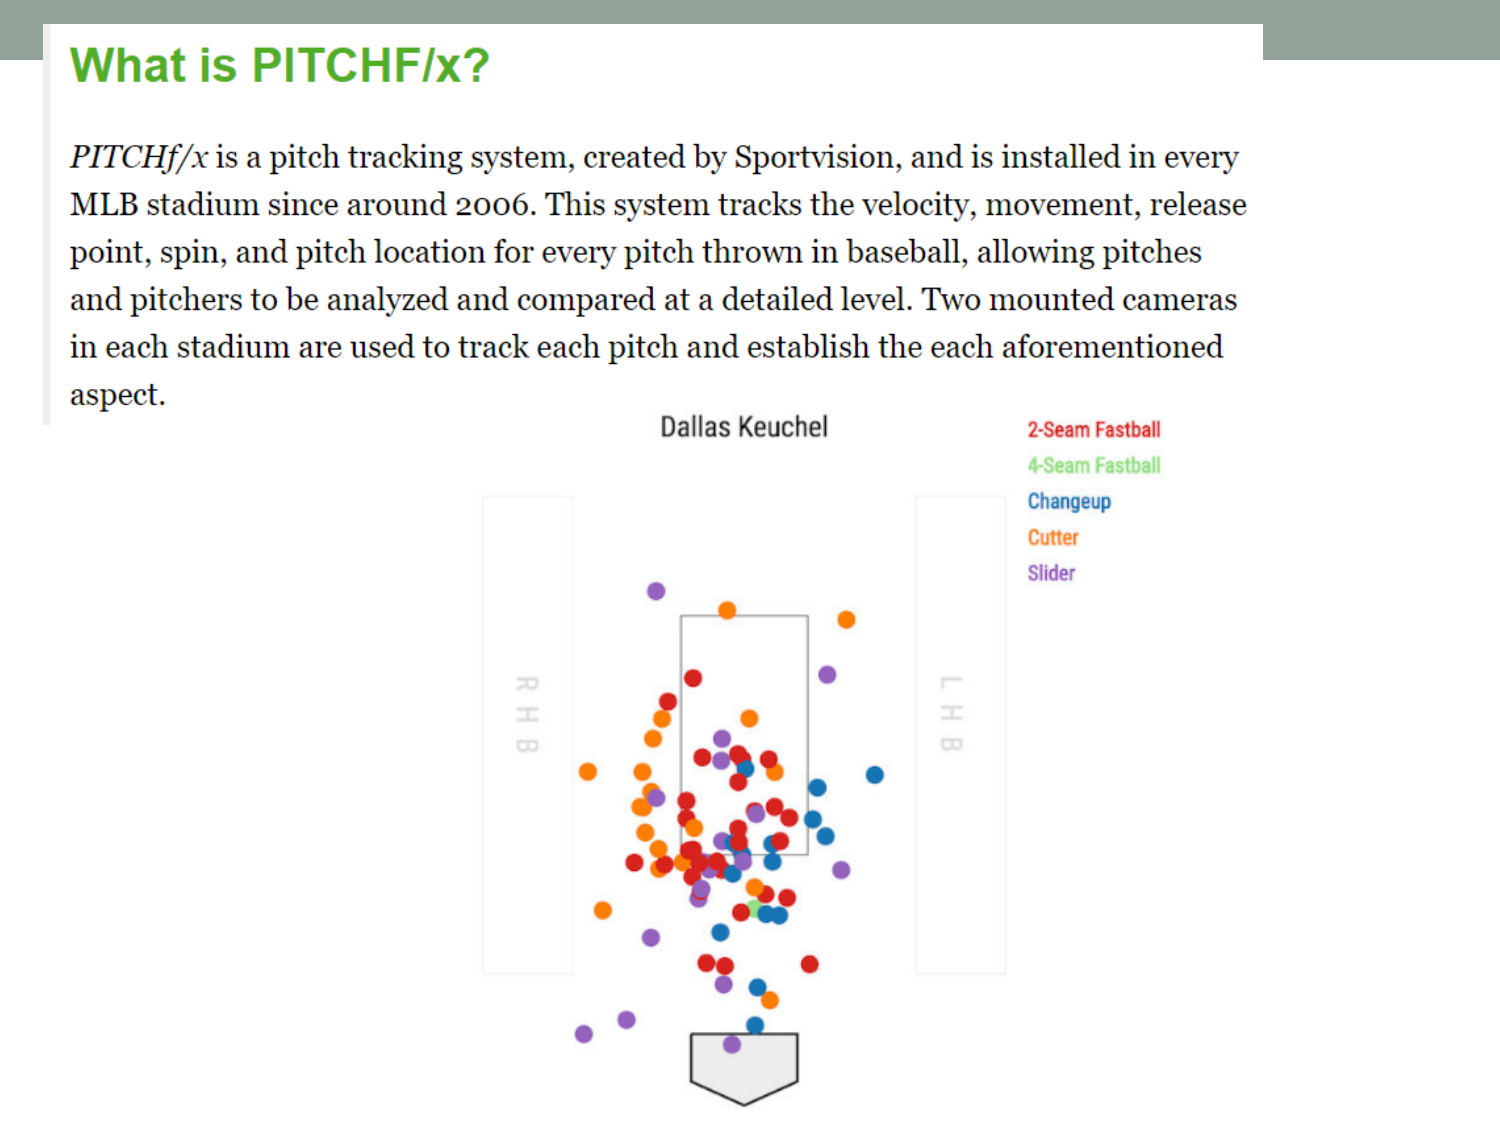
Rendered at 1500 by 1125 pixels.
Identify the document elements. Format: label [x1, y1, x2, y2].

picture [43, 24, 1263, 1125]
